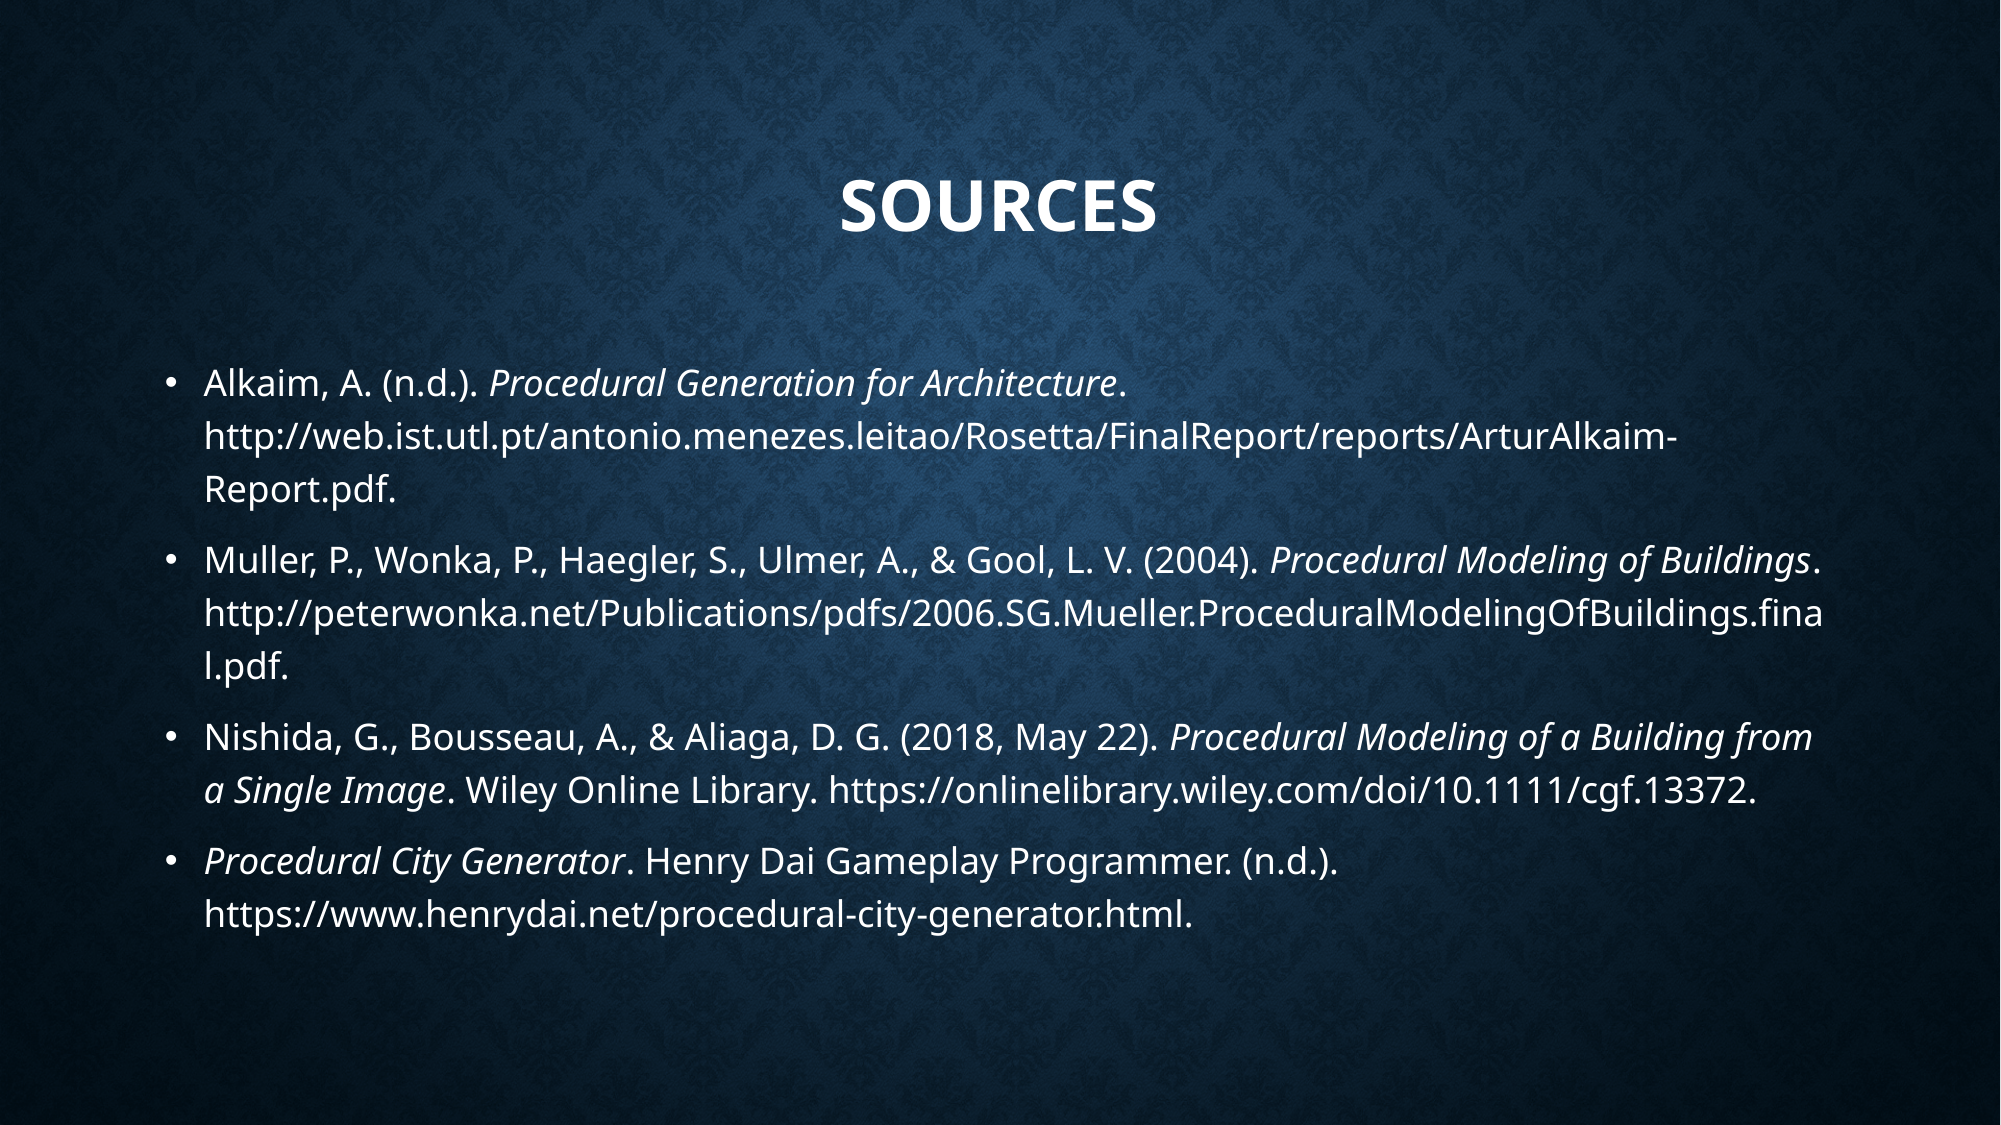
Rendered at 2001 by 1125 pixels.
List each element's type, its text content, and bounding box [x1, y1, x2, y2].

title Sources [149, 99, 1849, 318]
list Alkaim, A. (n.d.). Procedural Generation for Architecture. http://web.ist.utl.pt/antonio.menezes.leitao/Rosetta/FinalReport/reports/ArturAlkaim-Report.pdf. Muller, P., Wonka, P., Haegler, S., Ulmer, A., & Gool, L. V. (2004). Procedural Modeling of Buildings. http://peterwonka.net/Publications/pdfs/2006.SG.Mueller.ProceduralModelingOfBuildings.final.pdf. Nishida, G., Bousseau, A., & Aliaga, D. G. (2018, May 22). Procedural Modeling of a Building from a Single Image. Wiley Online Library. https://onlinelibrary.wiley.com/doi/10.1111/cgf.13372. Procedural City Generator. Henry Dai​ ​Gameplay Programmer. (n.d.). https://www.henrydai.net/procedural-city-generator.html. [149, 343, 1849, 950]
